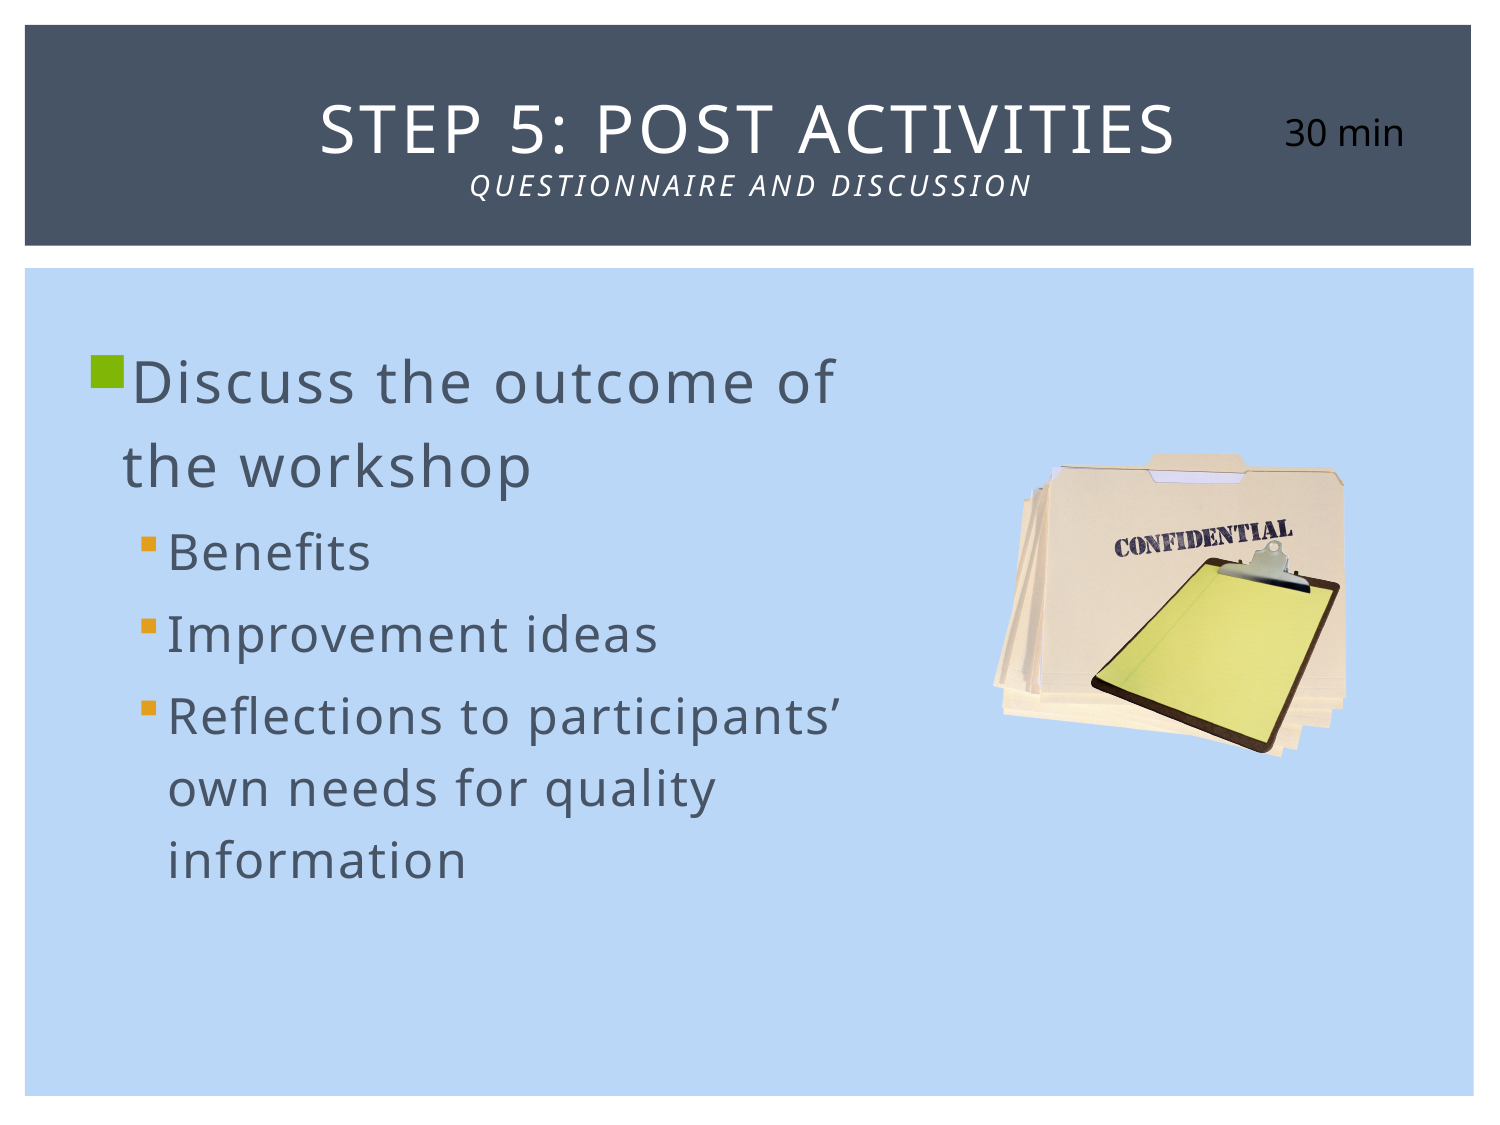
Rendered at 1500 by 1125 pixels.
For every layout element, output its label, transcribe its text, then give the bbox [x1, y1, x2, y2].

list Discuss the outcome of the workshop Benefits Improvement ideas Reflections to participants’ own needs for quality information [62, 323, 951, 1047]
title Step 5: Post Activities questionnaire and discussion [62, 58, 1438, 232]
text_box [985, 444, 1353, 766]
text_box 30 min [1269, 101, 1426, 162]
